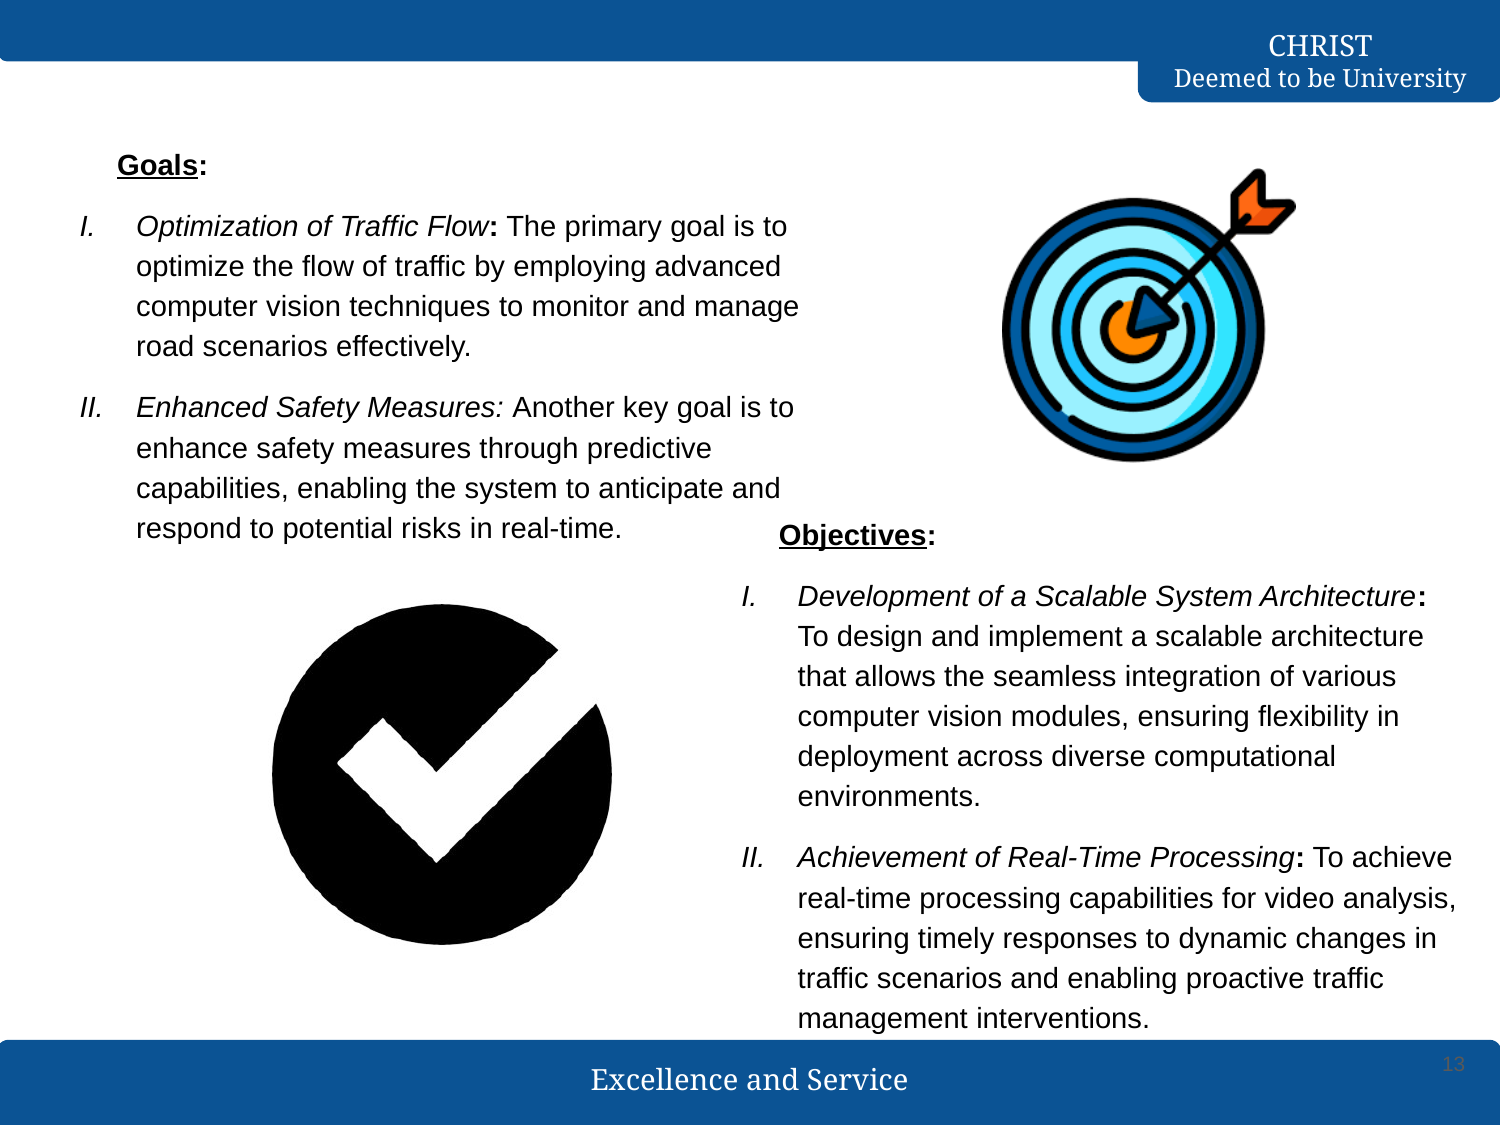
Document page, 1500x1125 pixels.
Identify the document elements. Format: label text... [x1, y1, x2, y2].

picture [1001, 168, 1297, 463]
text_box Goals: Optimization of Traffic Flow: The primary goal is to optimize the flow of traffic by employing advanced computer vision techniques to monitor and manage road scenarios effectively. Enhanced Safety Measures: Another key goal is to enhance safety measures through predictive capabilities, enabling the system to anticipate and respond to potential risks in real-time. [64, 133, 819, 552]
slide_number 13 [1389, 1042, 1480, 1106]
text_box Objectives: Development of a Scalable System Architecture: To design and implement a scalable architecture that allows the seamless integration of various computer vision modules, ensuring flexibility in deployment across diverse computational environments. Achievement of Real-Time Processing: To achieve real-time processing capabilities for video analysis, ensuring timely responses to dynamic changes in traffic scenarios and enabling proactive traffic management interventions. [726, 503, 1480, 1042]
picture [161, 576, 721, 972]
